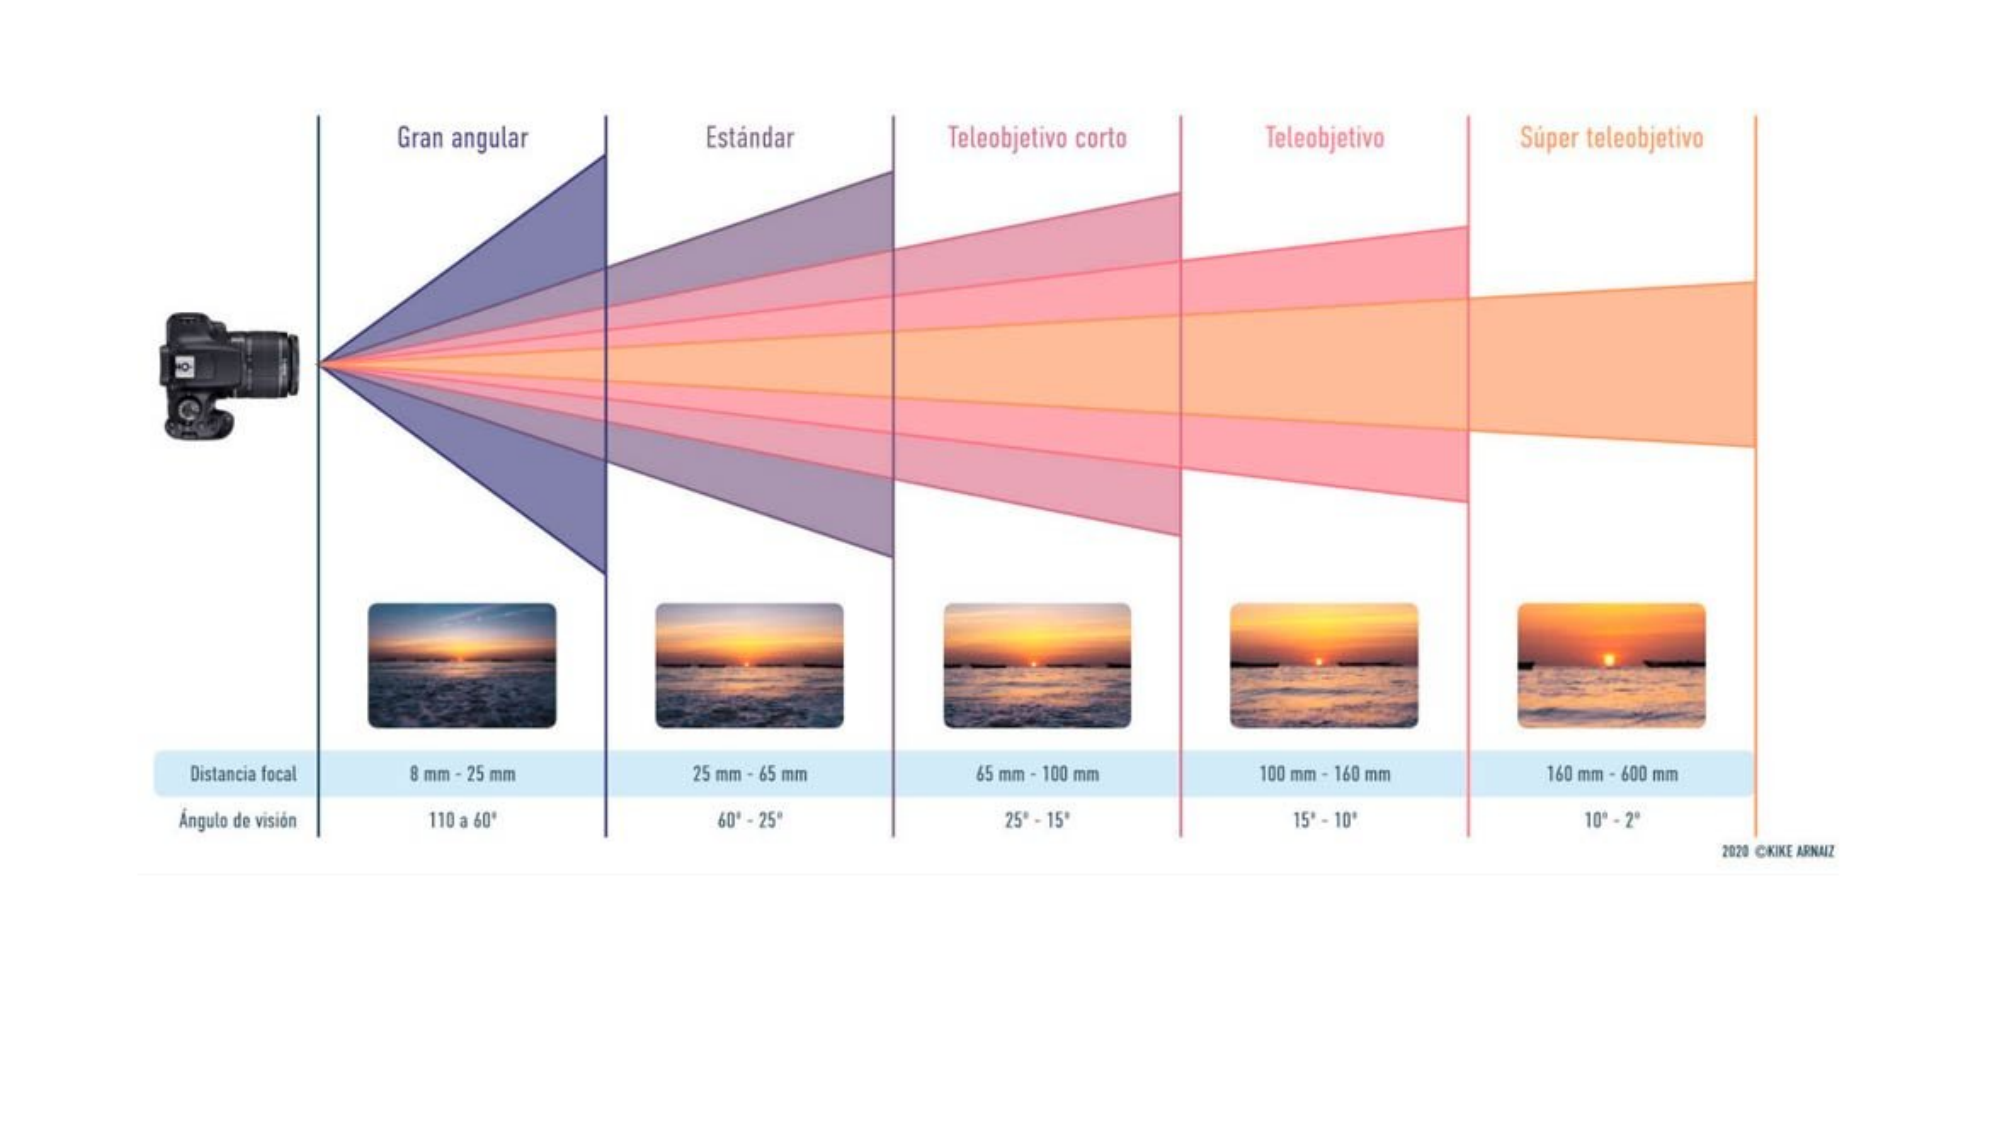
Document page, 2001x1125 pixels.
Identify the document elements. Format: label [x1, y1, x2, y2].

picture [103, 99, 1863, 887]
